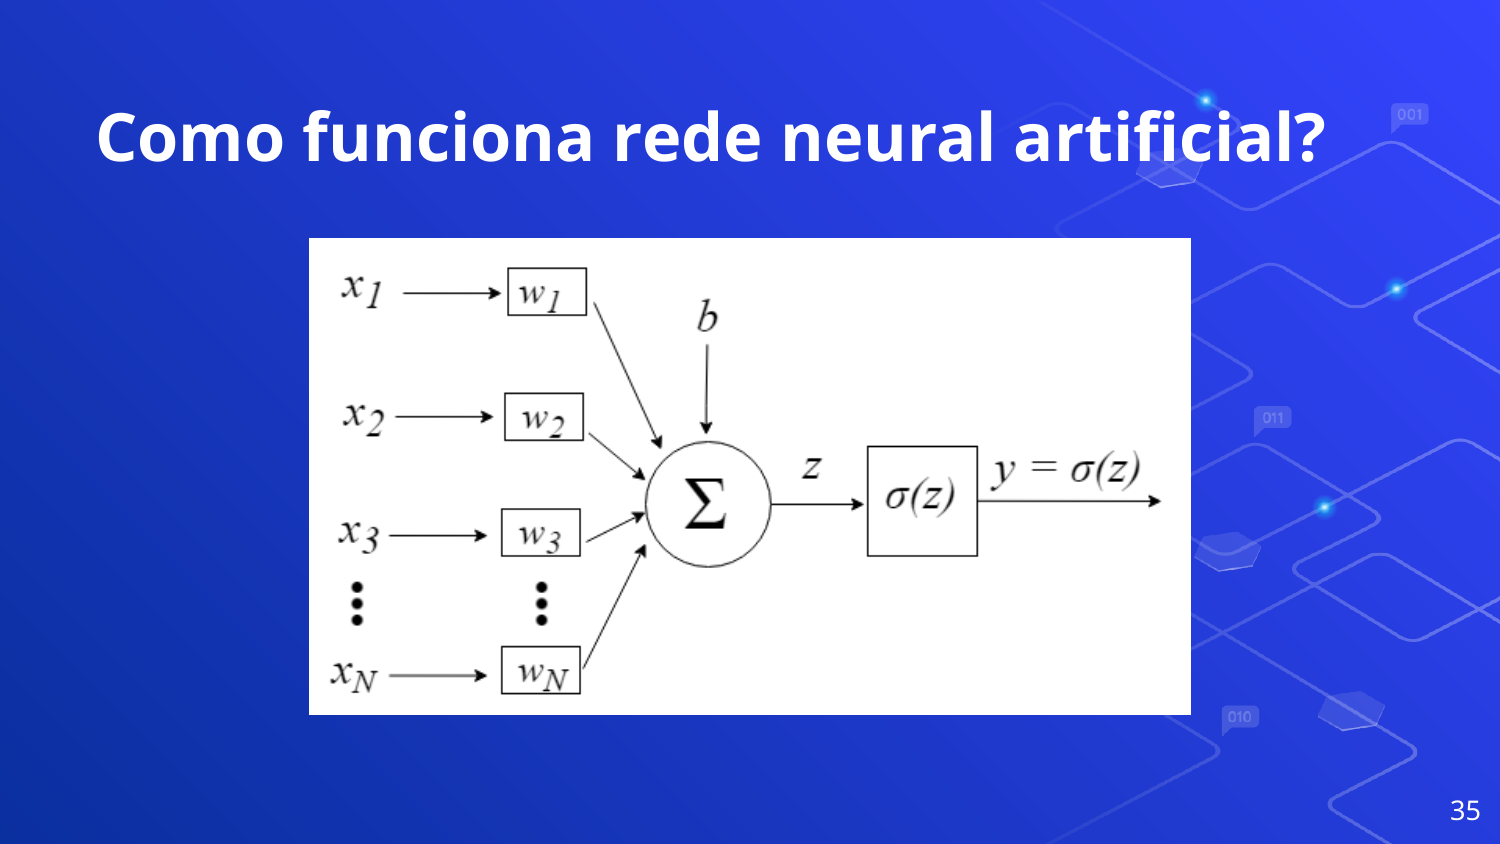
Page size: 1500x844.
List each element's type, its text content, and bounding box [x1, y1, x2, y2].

title Como funciona rede neural artificial? [95, 33, 1409, 175]
slide_number 35 [1391, 779, 1482, 844]
picture [0, 0, 1500, 844]
